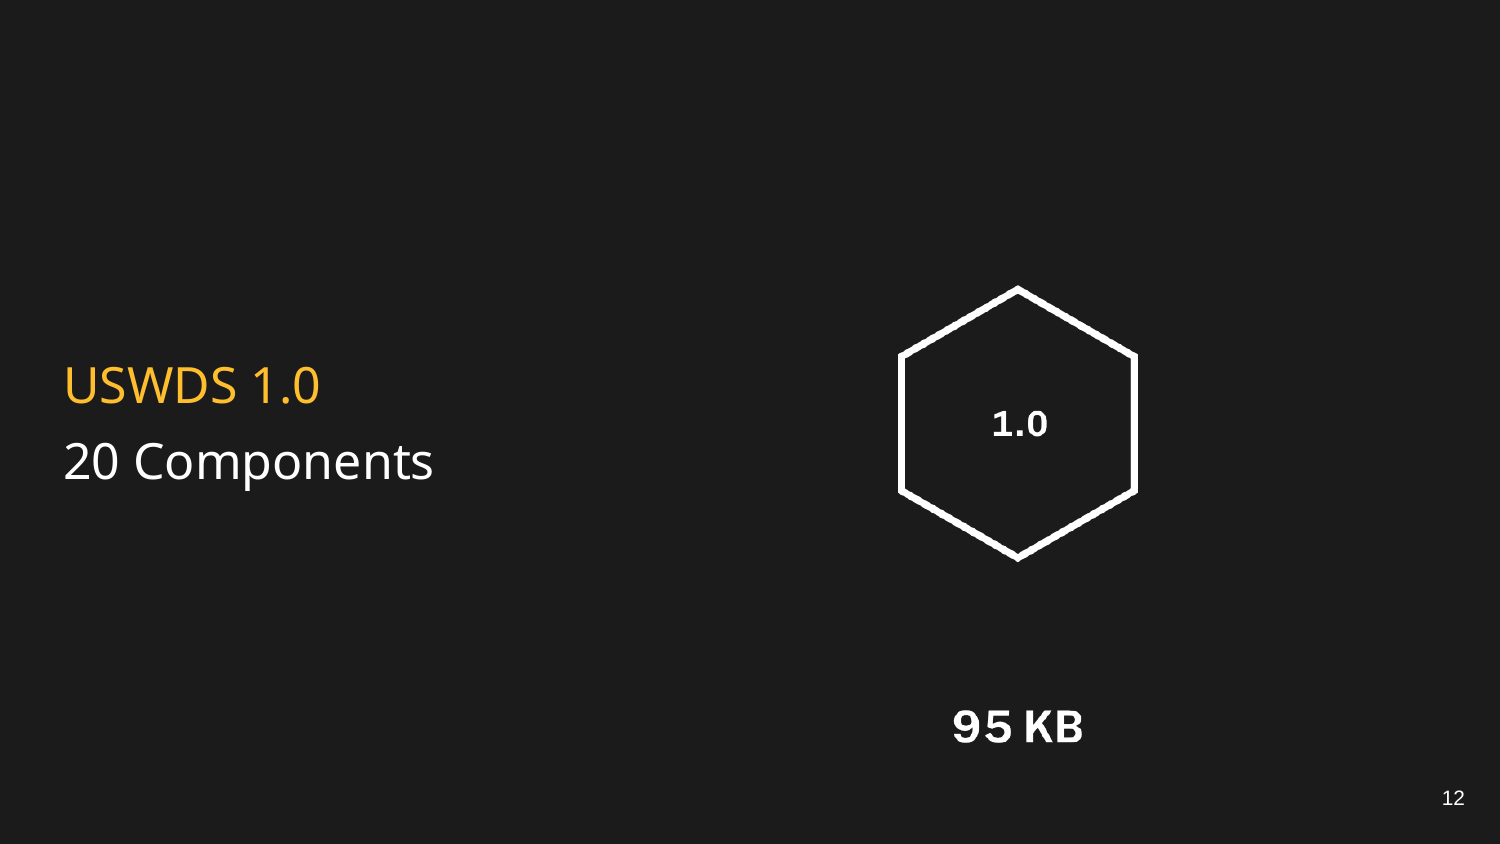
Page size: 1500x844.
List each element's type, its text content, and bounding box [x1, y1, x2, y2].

title USWDS 1.0 [48, 110, 638, 418]
picture [655, 0, 1500, 844]
list 20 Components [48, 418, 645, 776]
